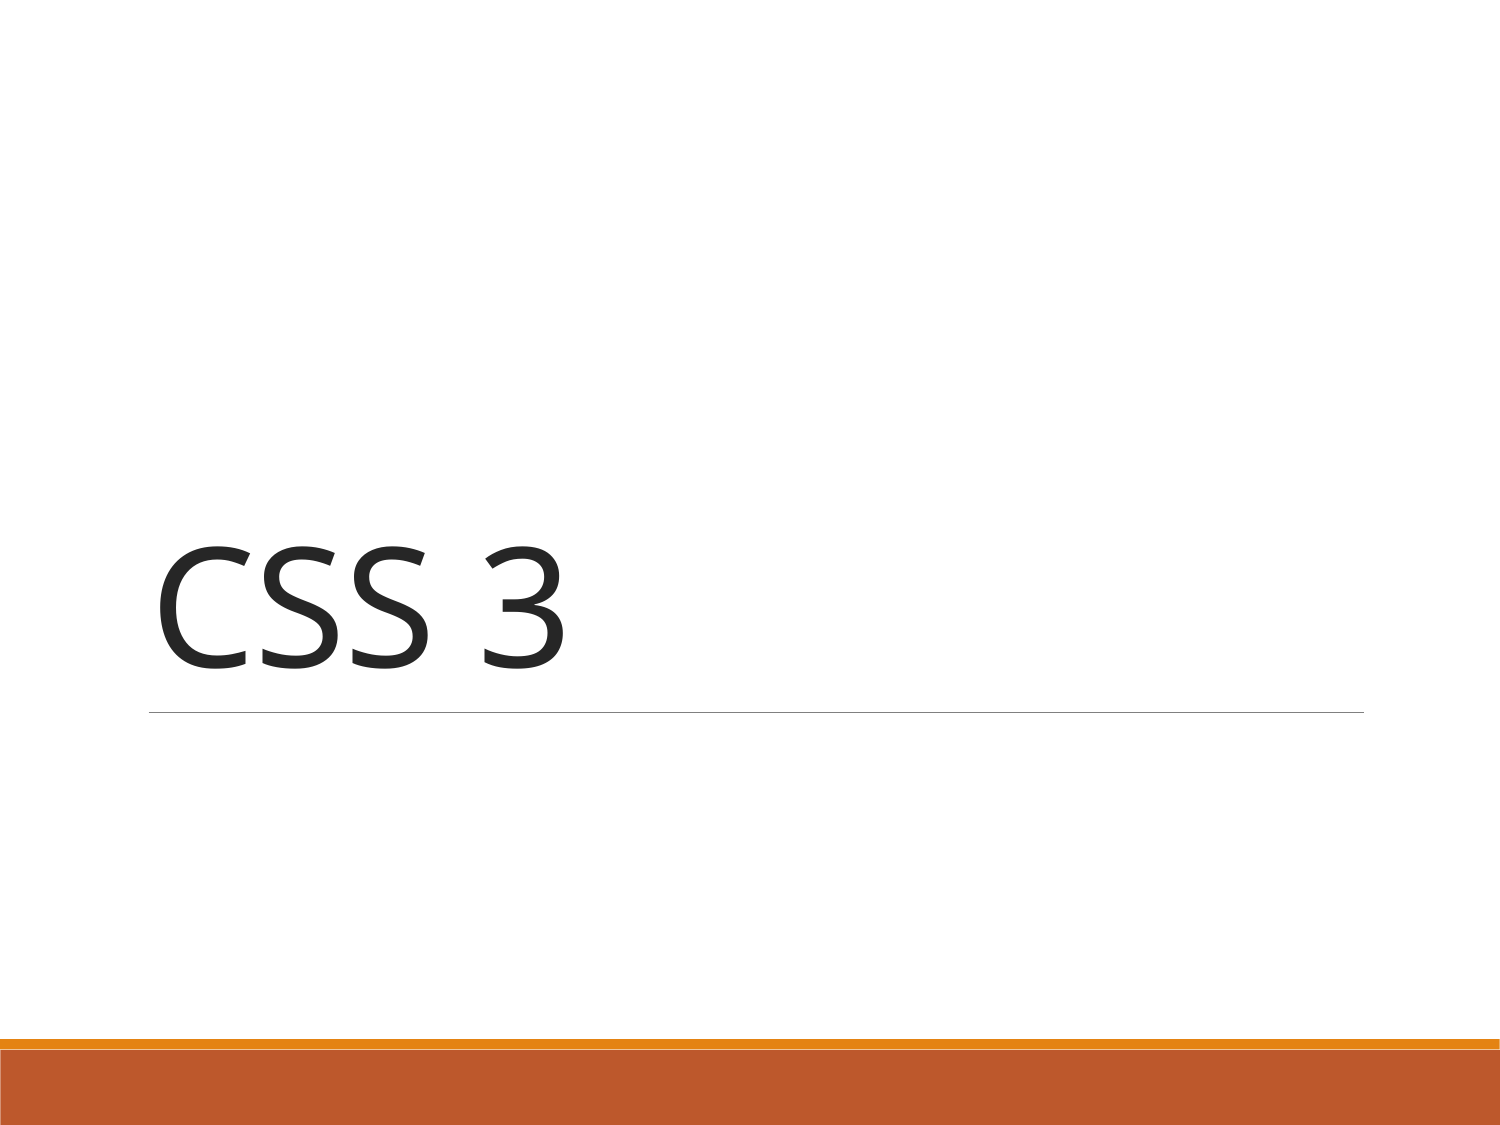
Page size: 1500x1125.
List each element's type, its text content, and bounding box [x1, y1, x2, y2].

title CSS 3 [135, 124, 1373, 710]
